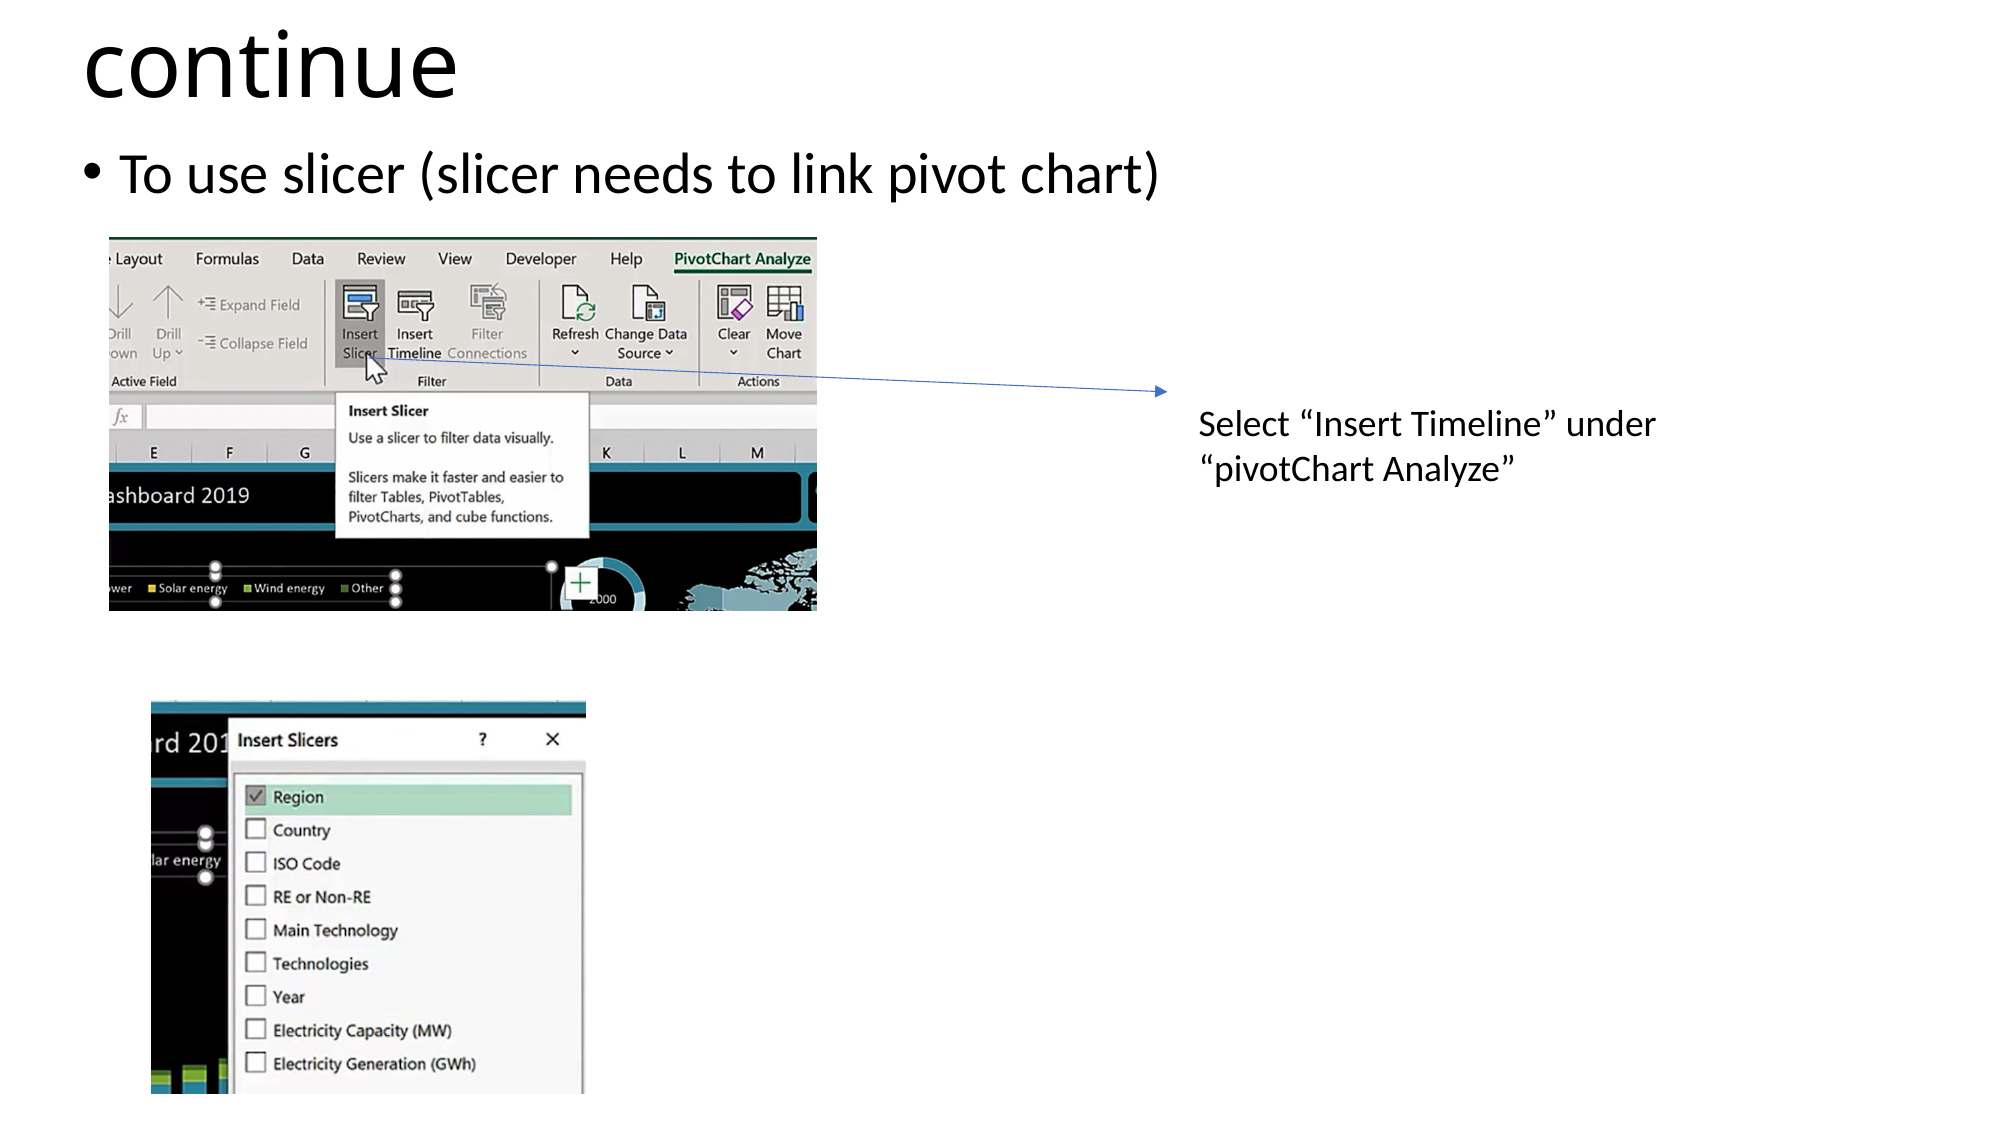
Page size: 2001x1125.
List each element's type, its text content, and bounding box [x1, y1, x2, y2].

picture [109, 237, 817, 611]
list To use slicer (slicer needs to link pivot chart) [67, 135, 1849, 954]
text_box Select “Insert Timeline” under “pivotChart Analyze” [1183, 391, 1710, 497]
picture [151, 700, 586, 1094]
title continue [67, 0, 1792, 135]
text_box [368, 357, 1168, 392]
